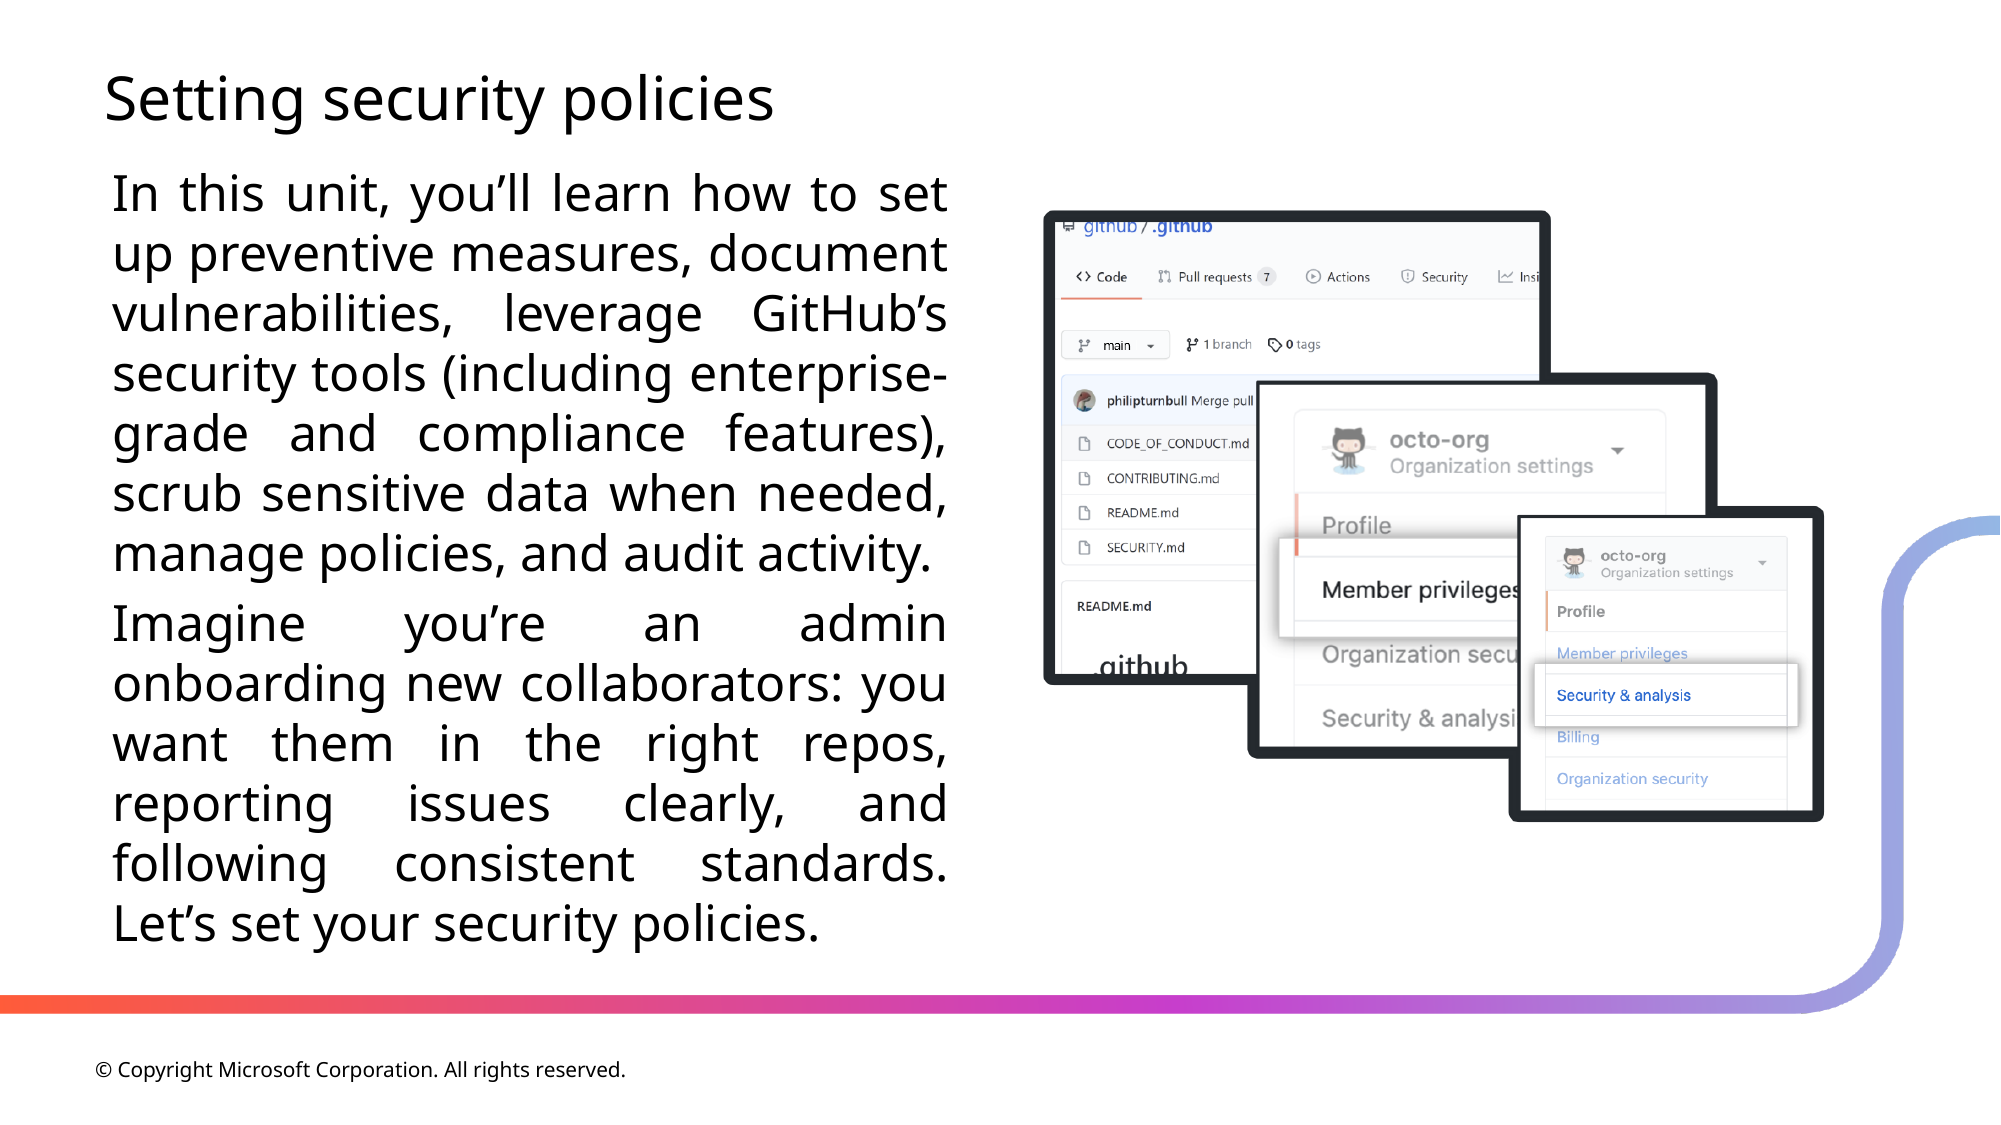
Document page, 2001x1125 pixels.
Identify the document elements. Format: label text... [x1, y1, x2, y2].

title Setting security policies [89, 60, 1434, 142]
picture [0, 178, 2000, 1014]
text_box In this unit, you’ll learn how to set up preventive measures, document vulnerabilities, leverage GitHub’s security tools (including enterprise-grade and compliance features), scrub sensitive data when needed, manage policies, and audit activity. Imagine you’re an admin onboarding new collaborators: you want them in the right repos, reporting issues clearly, and following consistent standards. Let’s set your security policies. [112, 516, 949, 598]
footer © Copyright Microsoft Corporation. All rights reserved. [95, 1053, 776, 1086]
